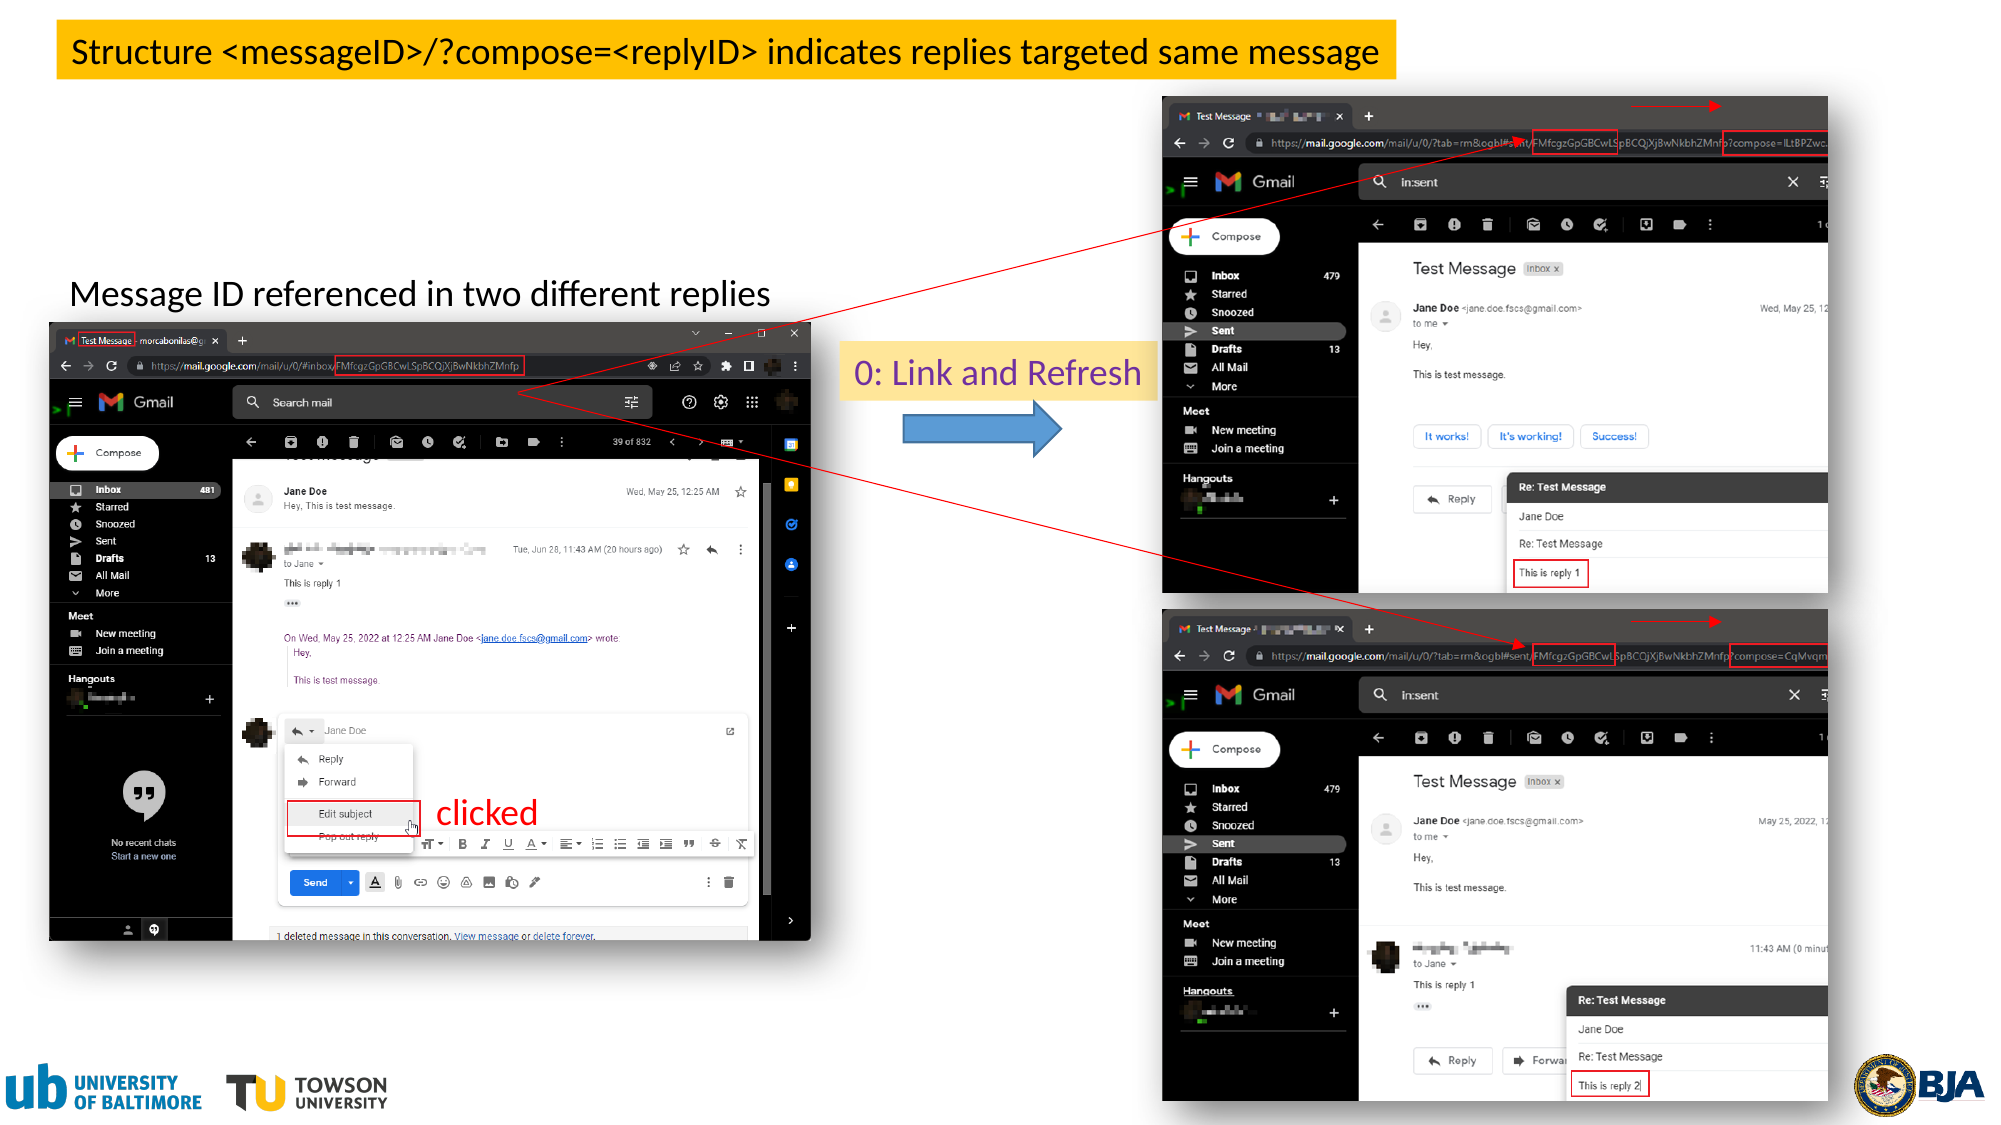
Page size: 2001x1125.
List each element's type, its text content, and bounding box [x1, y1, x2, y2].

text_box Structure <messageID>/?compose=<replyID> indicates replies targeted same message [56, 19, 1397, 80]
picture [1162, 96, 1828, 593]
picture [1162, 609, 1828, 1101]
picture [1854, 1054, 1986, 1117]
picture [0, 1031, 407, 1125]
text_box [517, 139, 1526, 393]
text_box Message ID referenced in two different replies [54, 261, 517, 322]
picture [49, 322, 811, 941]
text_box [517, 393, 1526, 647]
